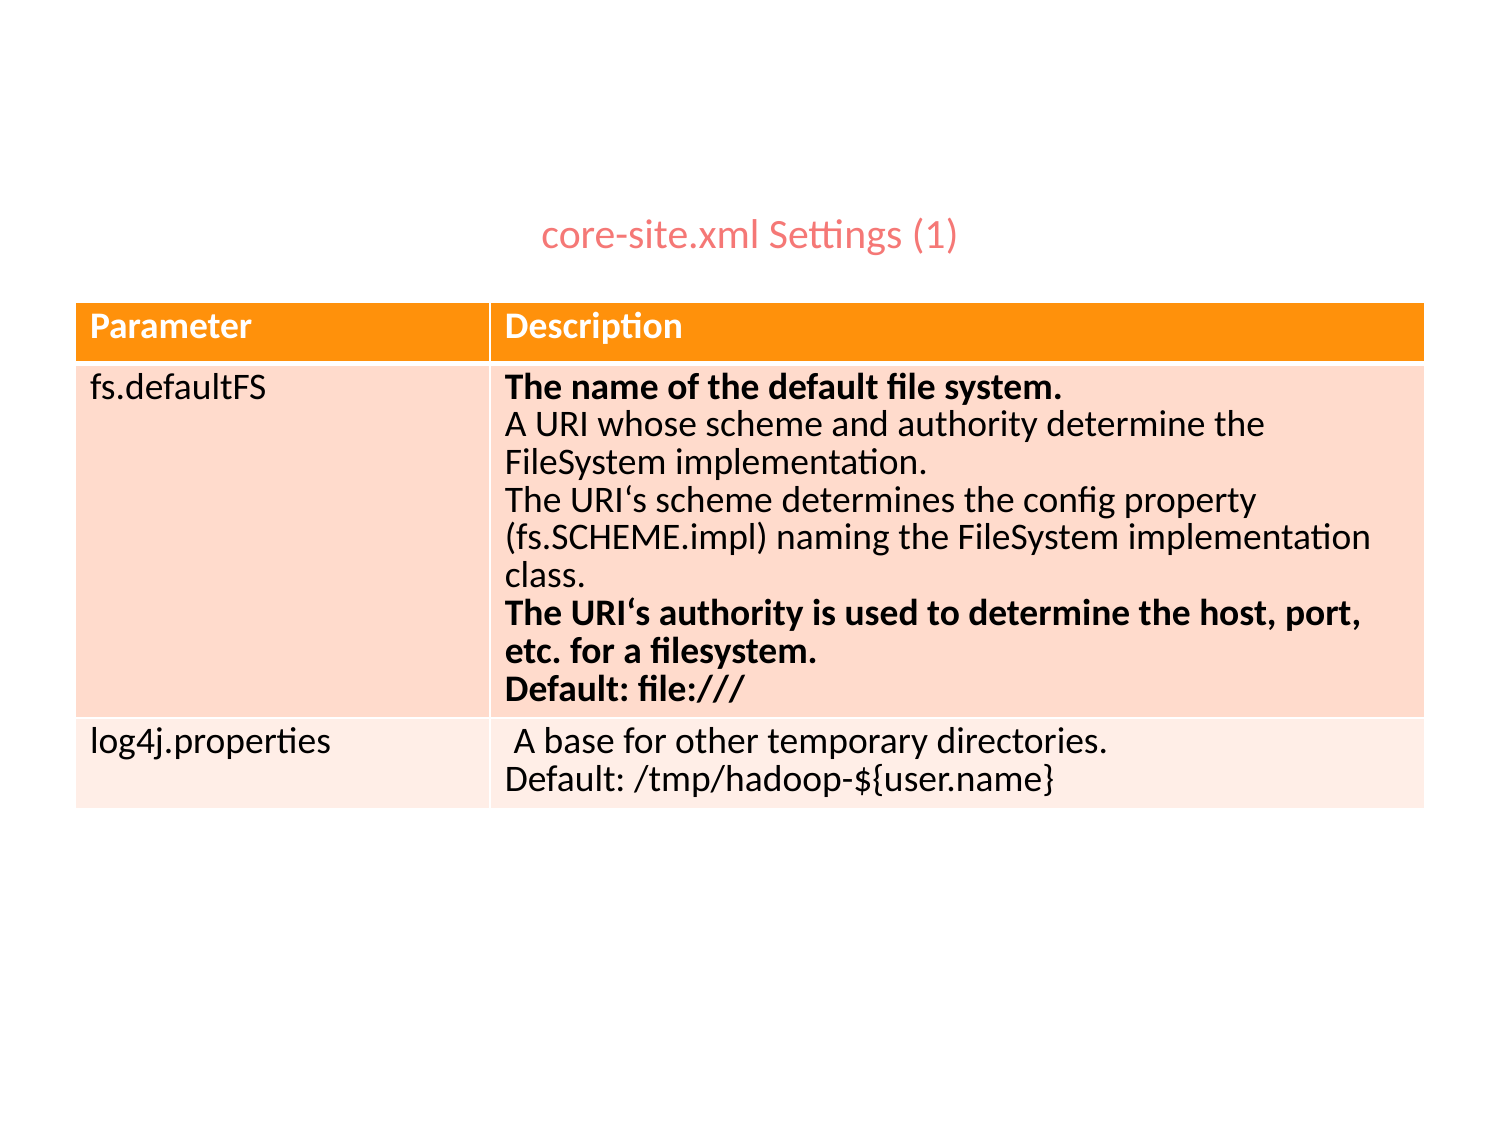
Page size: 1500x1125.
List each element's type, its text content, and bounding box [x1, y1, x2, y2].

table_header Description [491, 303, 1424, 361]
table_cell The name of the default file system. A URI whose scheme and authority determine the FileSystem implementation. The URI‘s scheme determines the config property (fs.SCHEME.impl) naming the FileSystem implementation class. The URI‘s authority is used to determine the host, port, etc. for a filesystem. Default: file:/// [491, 366, 1424, 717]
table_header Parameter [76, 303, 489, 361]
table_cell log4j.properties [76, 719, 489, 808]
title core-site.xml Settings (1) [75, 172, 1425, 291]
table_cell A base for other temporary directories. Default: /tmp/hadoop-${user.name} [491, 719, 1424, 808]
table_cell fs.defaultFS [76, 366, 489, 717]
